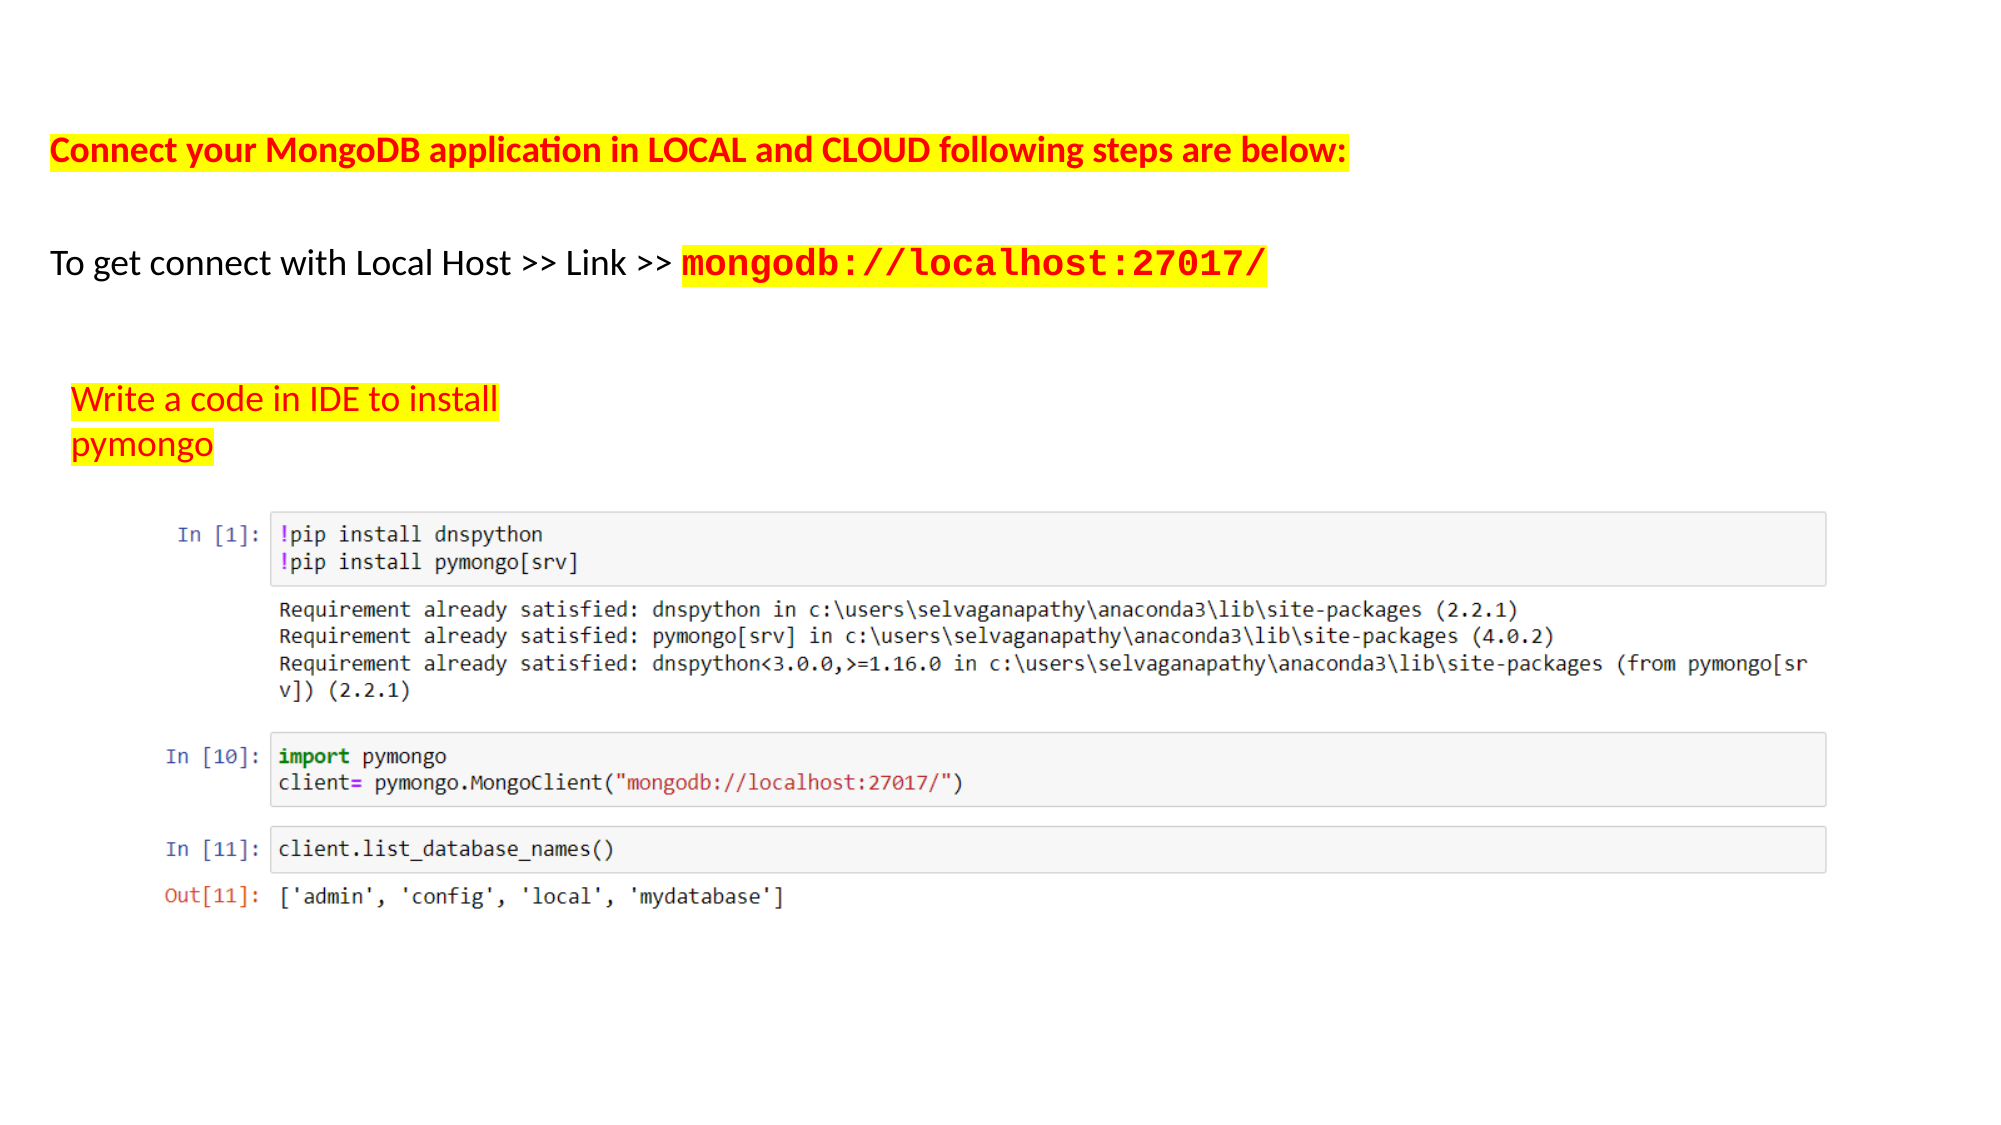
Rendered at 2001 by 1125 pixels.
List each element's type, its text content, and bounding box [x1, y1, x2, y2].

text_box Connect your MongoDB application in LOCAL and CLOUD following steps are below: [35, 117, 1502, 178]
text_box Write a code in IDE to install pymongo [56, 366, 523, 472]
picture [80, 484, 1853, 930]
text_box To get connect with Local Host >> Link >> mongodb://localhost:27017/ [35, 231, 1397, 336]
